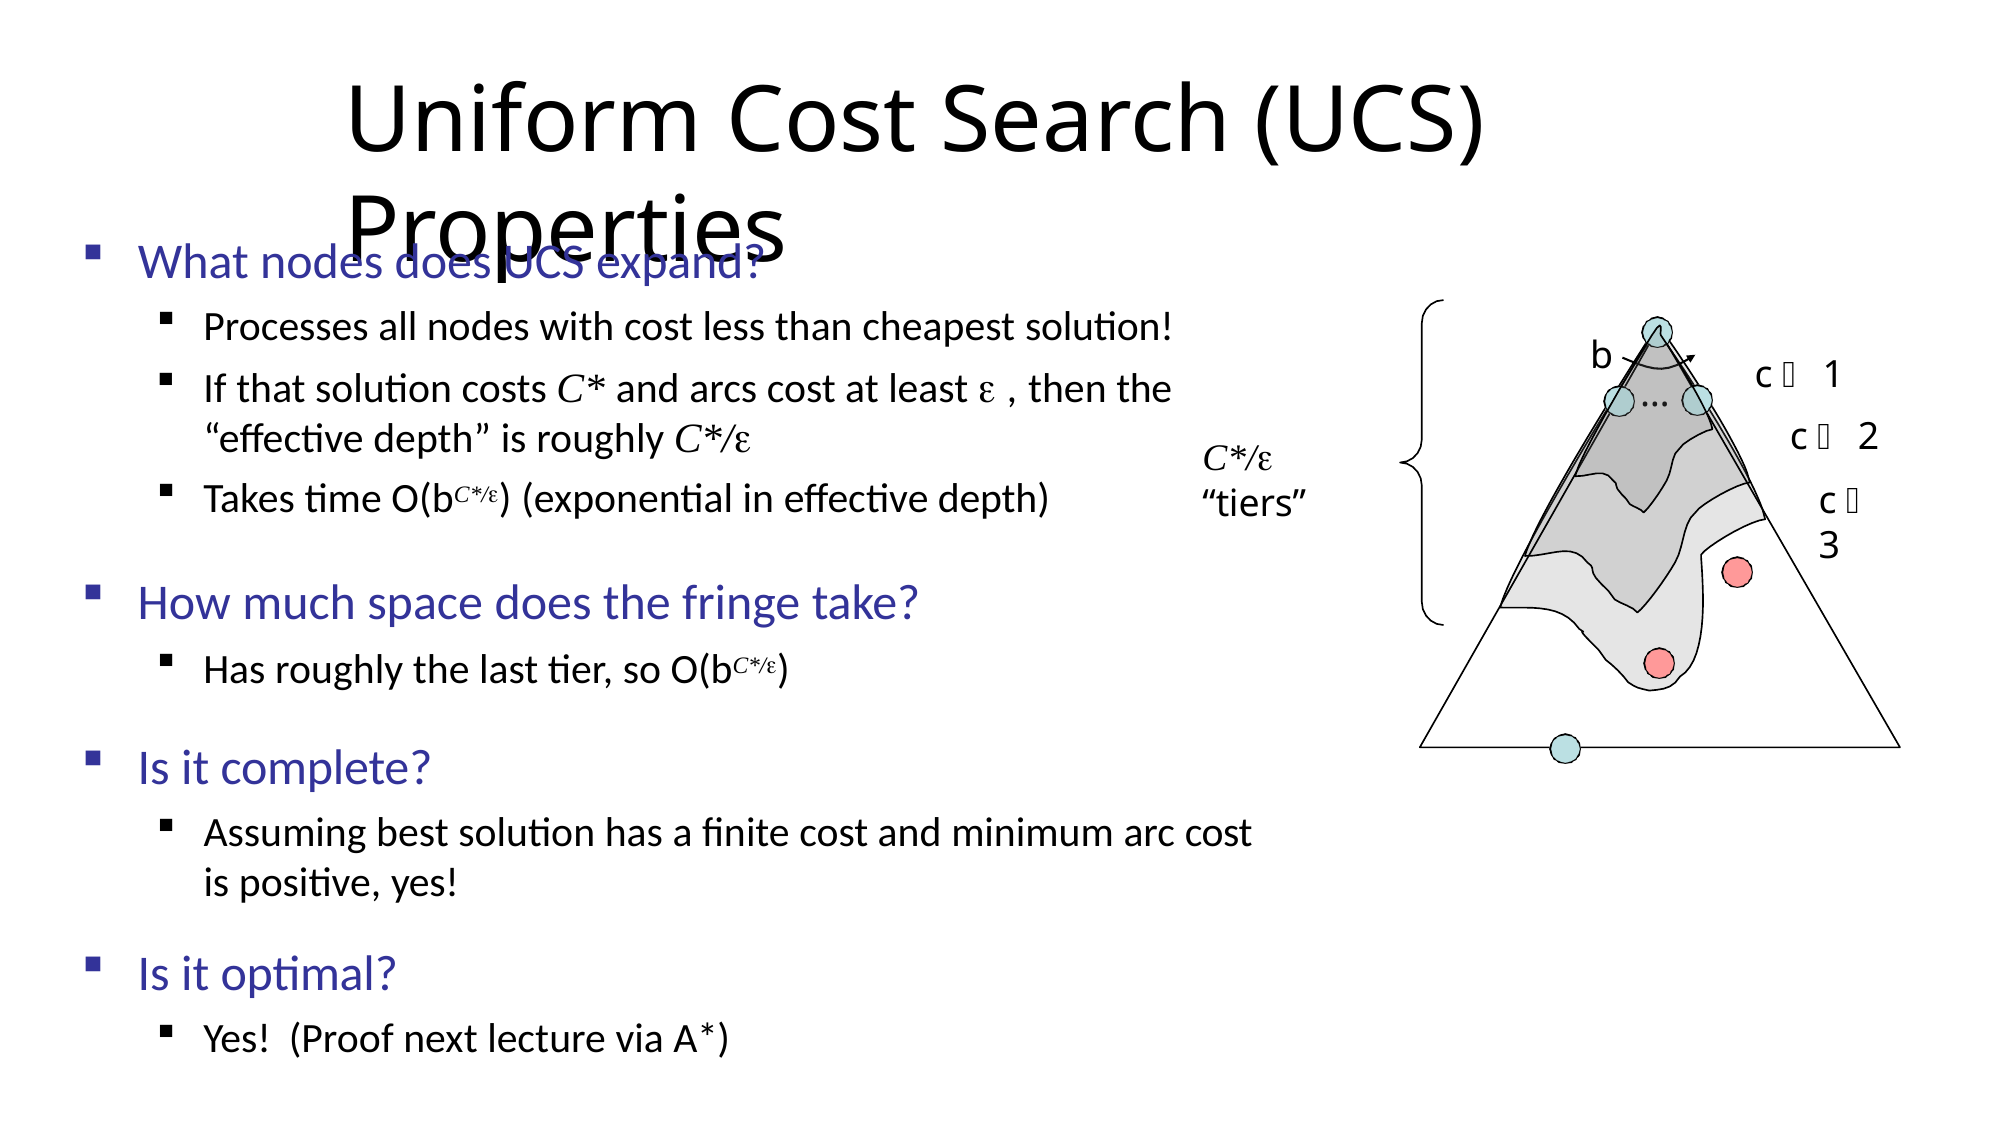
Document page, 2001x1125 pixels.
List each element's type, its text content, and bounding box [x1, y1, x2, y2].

title Uniform Cost Search (UCS) Properties [137, 57, 1863, 280]
text_box What nodes does UCS expand? [79, 226, 771, 289]
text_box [1399, 299, 1753, 765]
text_box Processes all nodes with cost less than cheapest solution! If that solution costs C* and arcs cost at least  , then the “effective depth” is roughly C*/ Takes time O(bC*/) (exponential in effective depth) How much space does the fringe take? Has roughly the last tier, so O(bC*/) [75, 289, 1193, 693]
text_box C*/ “tiers” [1200, 429, 1392, 524]
text_box Is it complete? Assuming best solution has a finite cost and minimum arc cost is positive, yes! Is it optimal? Yes! (Proof next lecture via A*) [79, 719, 1260, 1061]
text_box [1753, 316, 1901, 749]
